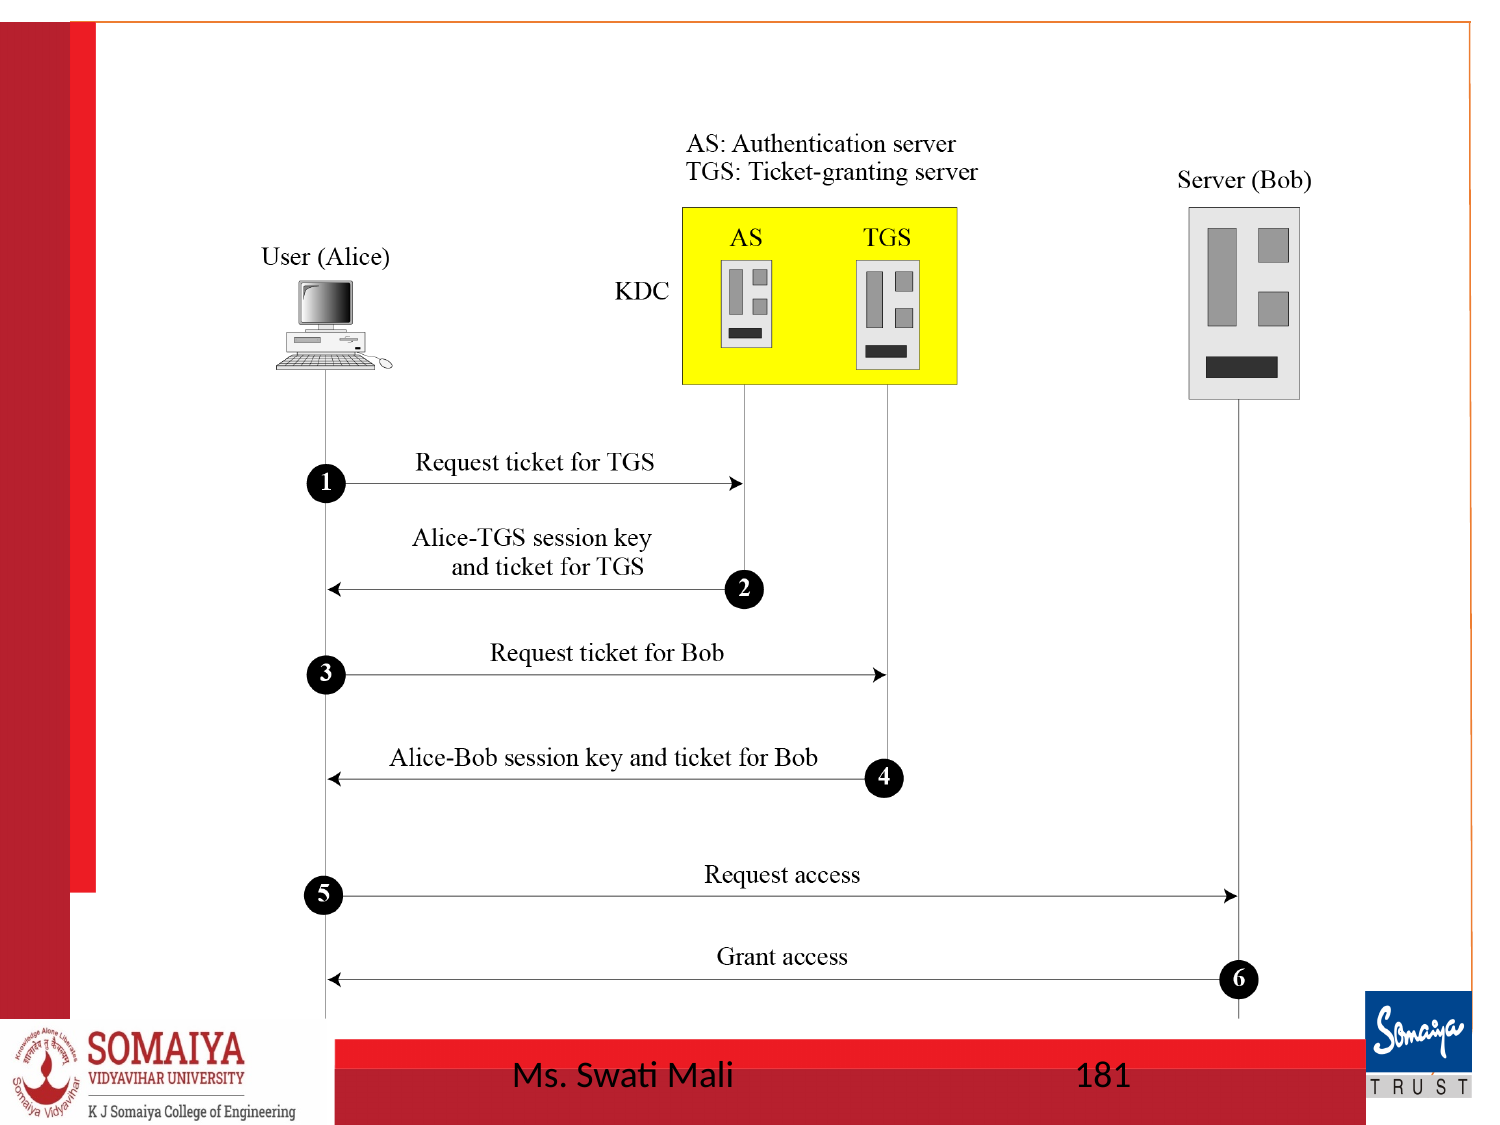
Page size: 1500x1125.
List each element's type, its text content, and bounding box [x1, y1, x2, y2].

footer Ms. Swati Mali [496, 1042, 1004, 1103]
picture [0, 22, 1312, 1125]
picture [1365, 991, 1472, 1098]
picture [335, 1040, 1365, 1125]
slide_number 181 [1059, 1042, 1397, 1103]
